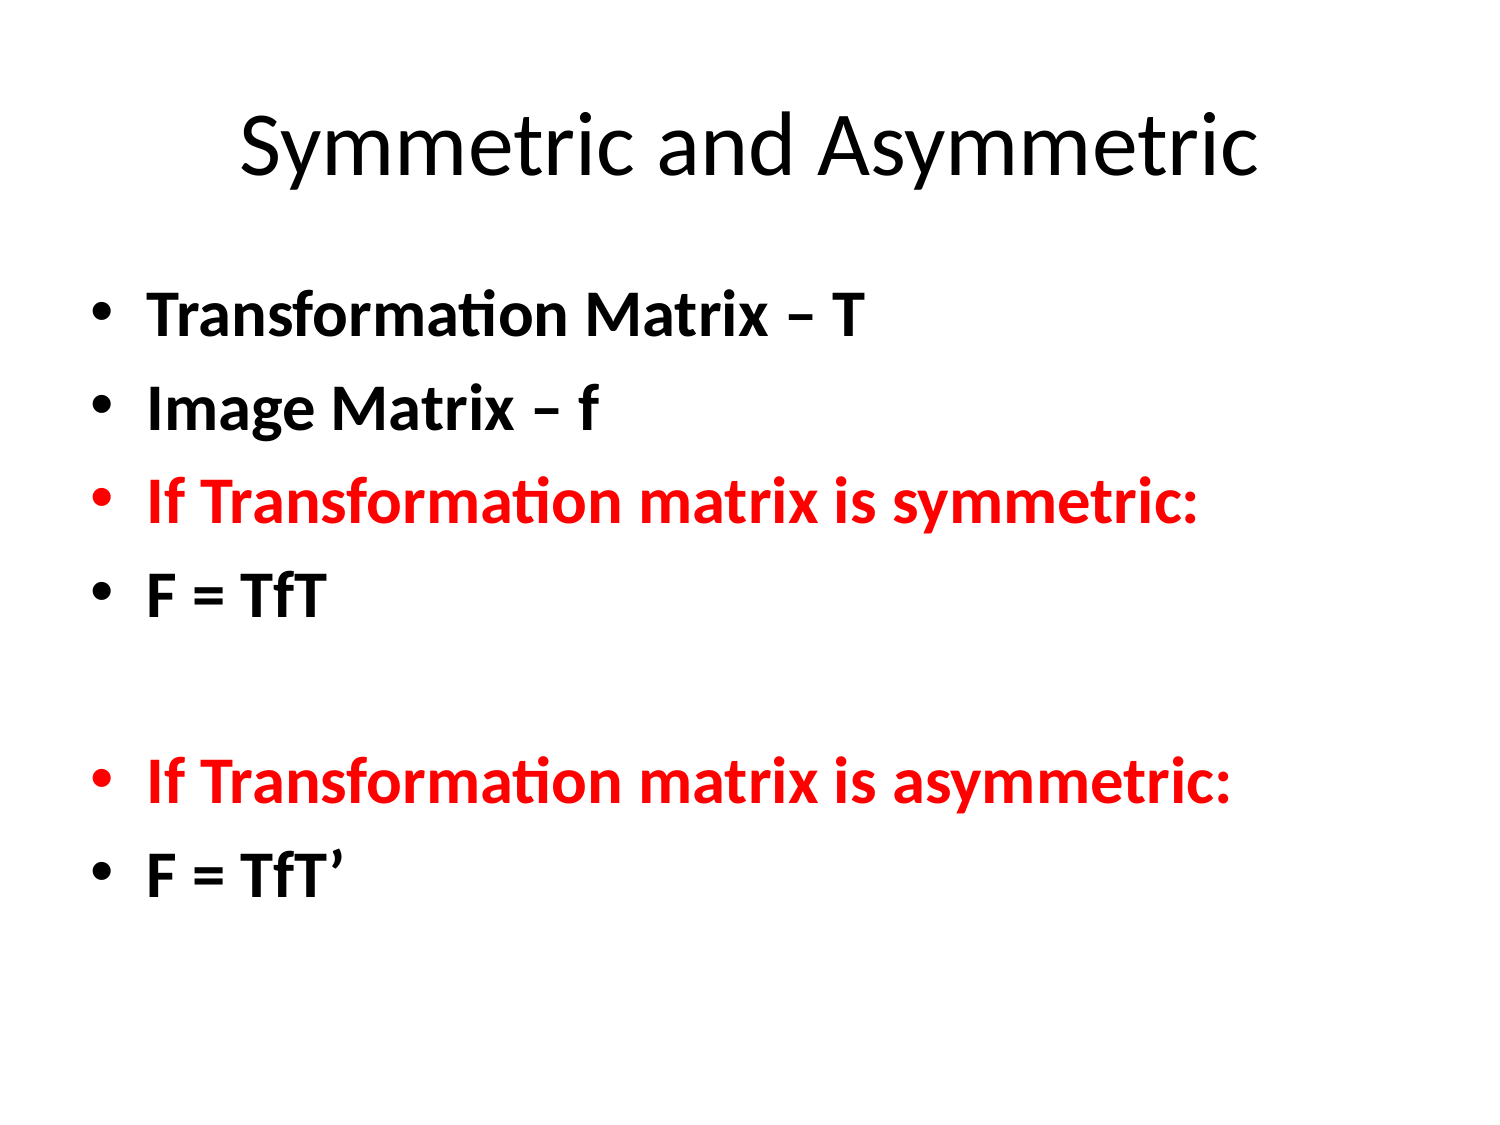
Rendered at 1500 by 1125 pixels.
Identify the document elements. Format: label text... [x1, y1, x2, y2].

title Symmetric and Asymmetric [75, 45, 1425, 233]
list Transformation Matrix – T Image Matrix – f If Transformation matrix is symmetric: F = TfT If Transformation matrix is asymmetric: F = TfT’ [75, 262, 1425, 1005]
